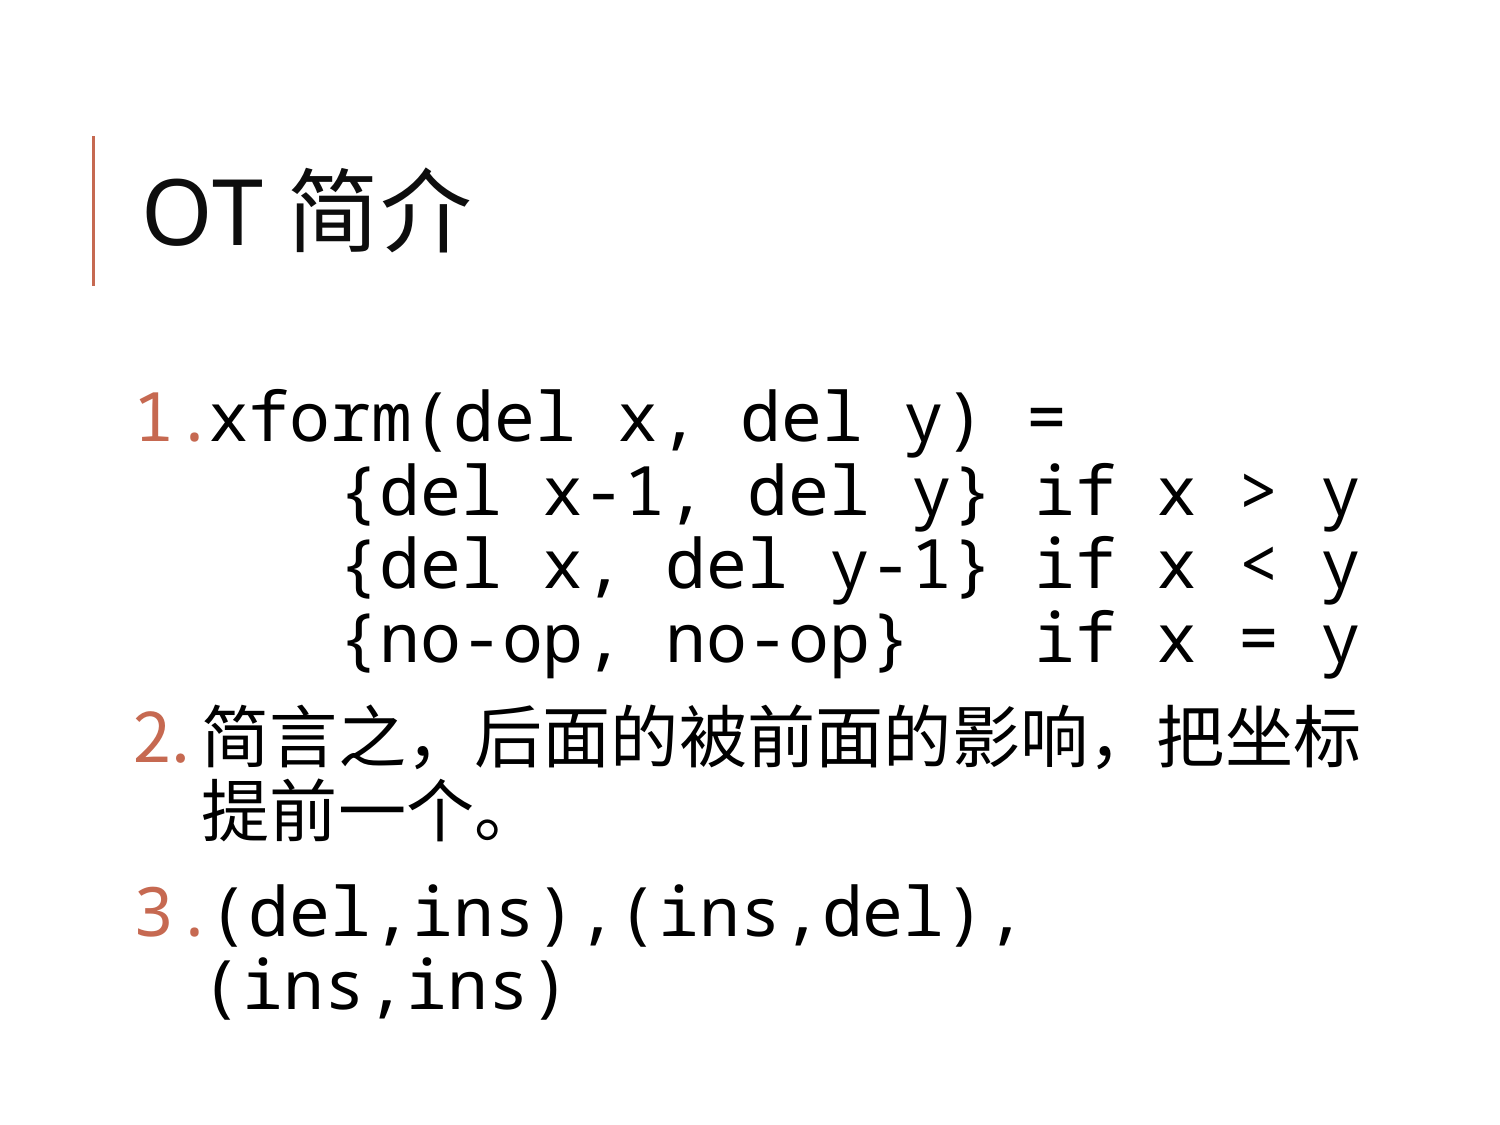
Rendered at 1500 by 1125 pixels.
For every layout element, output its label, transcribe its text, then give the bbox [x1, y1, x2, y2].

title OT简介 [126, 96, 1322, 342]
list xform(del x, del y) = {del x-1, del y} if x > y {del x, del y-1} if x < y {no-op, no-op} if x = y 简言之，后面的被前面的影响，把坐标提前一个。 (del,ins),(ins,del),(ins,ins) [126, 375, 1397, 1035]
